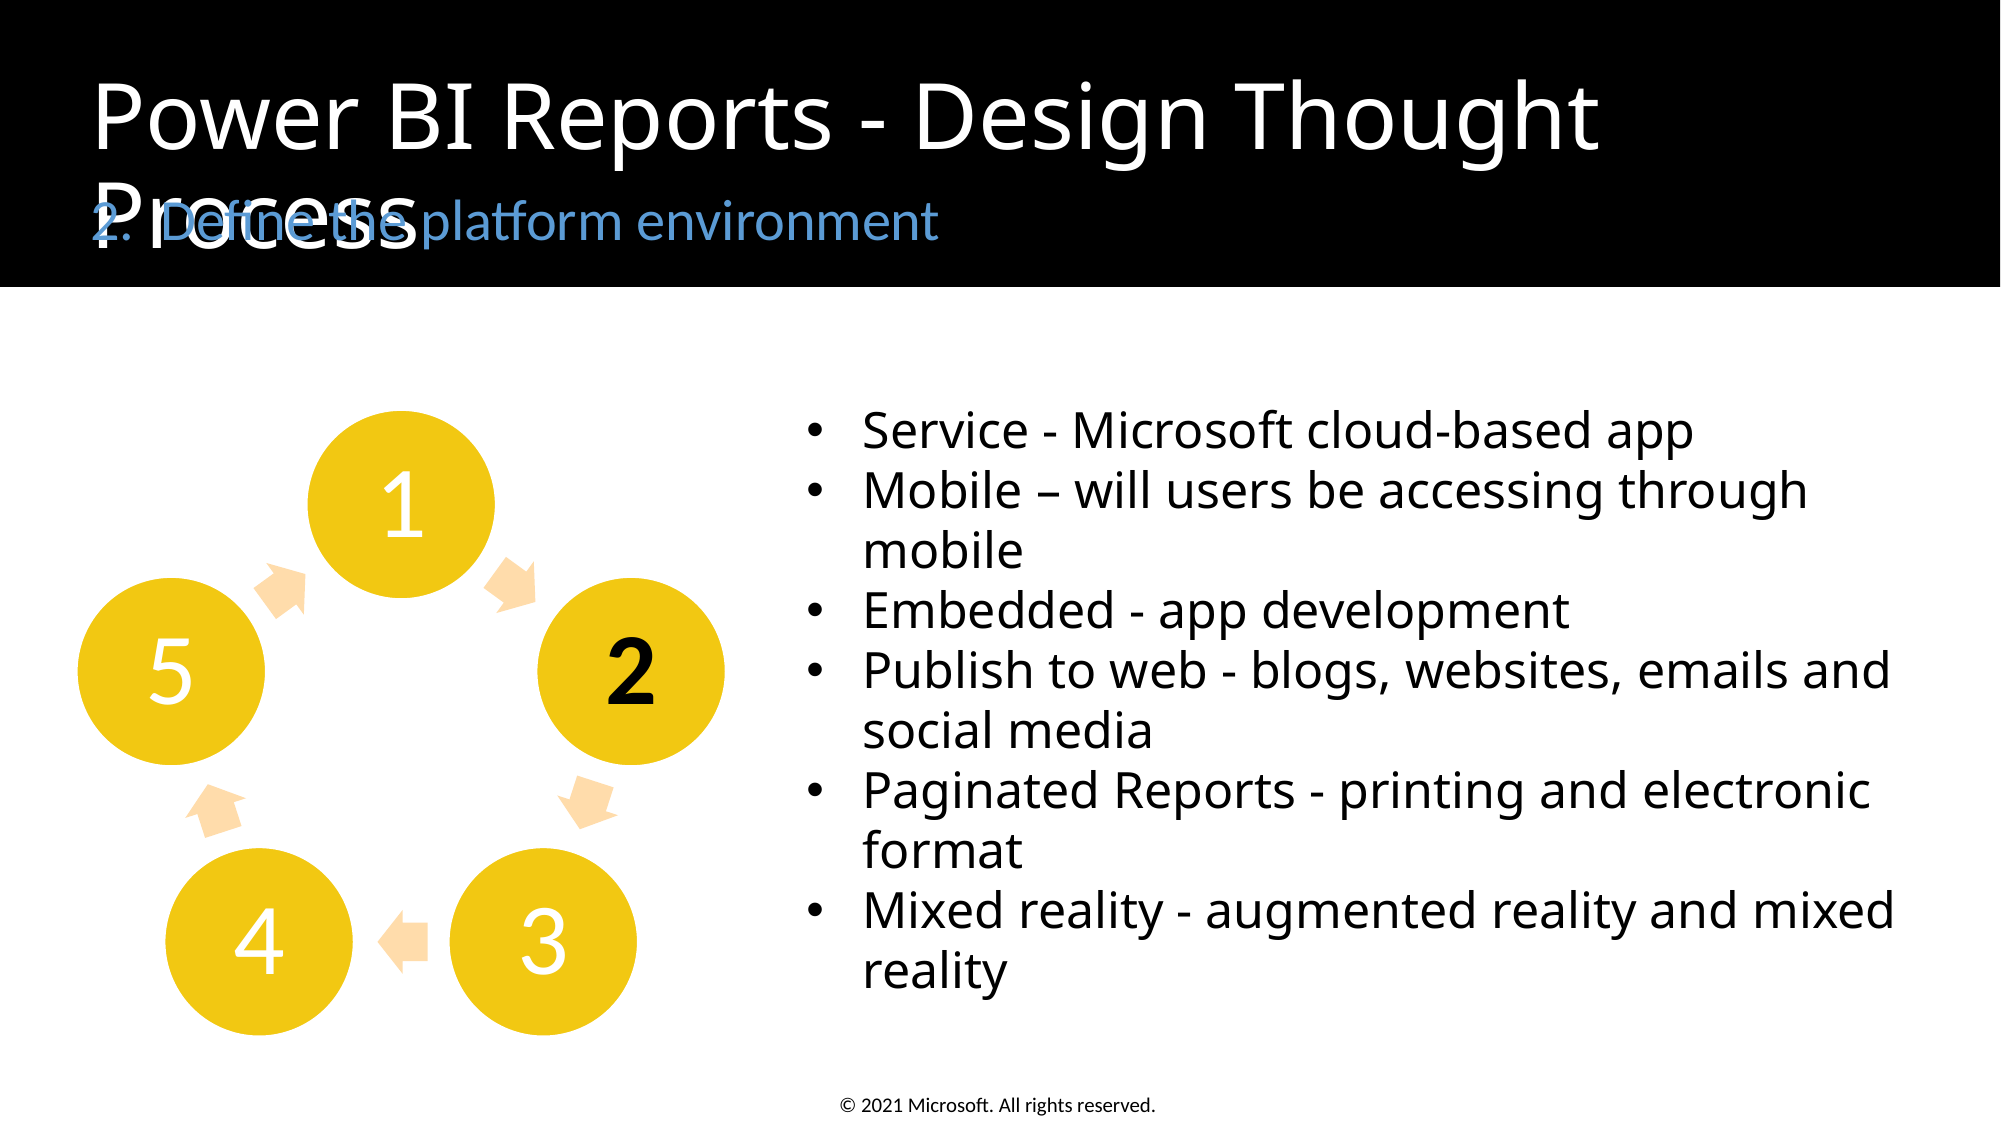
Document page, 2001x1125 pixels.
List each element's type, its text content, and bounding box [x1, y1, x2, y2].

list 2. Define the platform environment [75, 177, 1919, 266]
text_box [0, 409, 837, 1037]
title Power BI Reports - Design Thought Process [75, 63, 1919, 177]
text_box Service - Microsoft cloud-based app Mobile – will users be accessing through mobile Embedded - app development Publish to web - blogs, websites, emails and social media Paginated Reports - printing and electronic format Mixed reality - augmented reality and mixed reality [791, 391, 1931, 1007]
footer © 2021 Microsoft. All rights reserved. [662, 1084, 1338, 1123]
